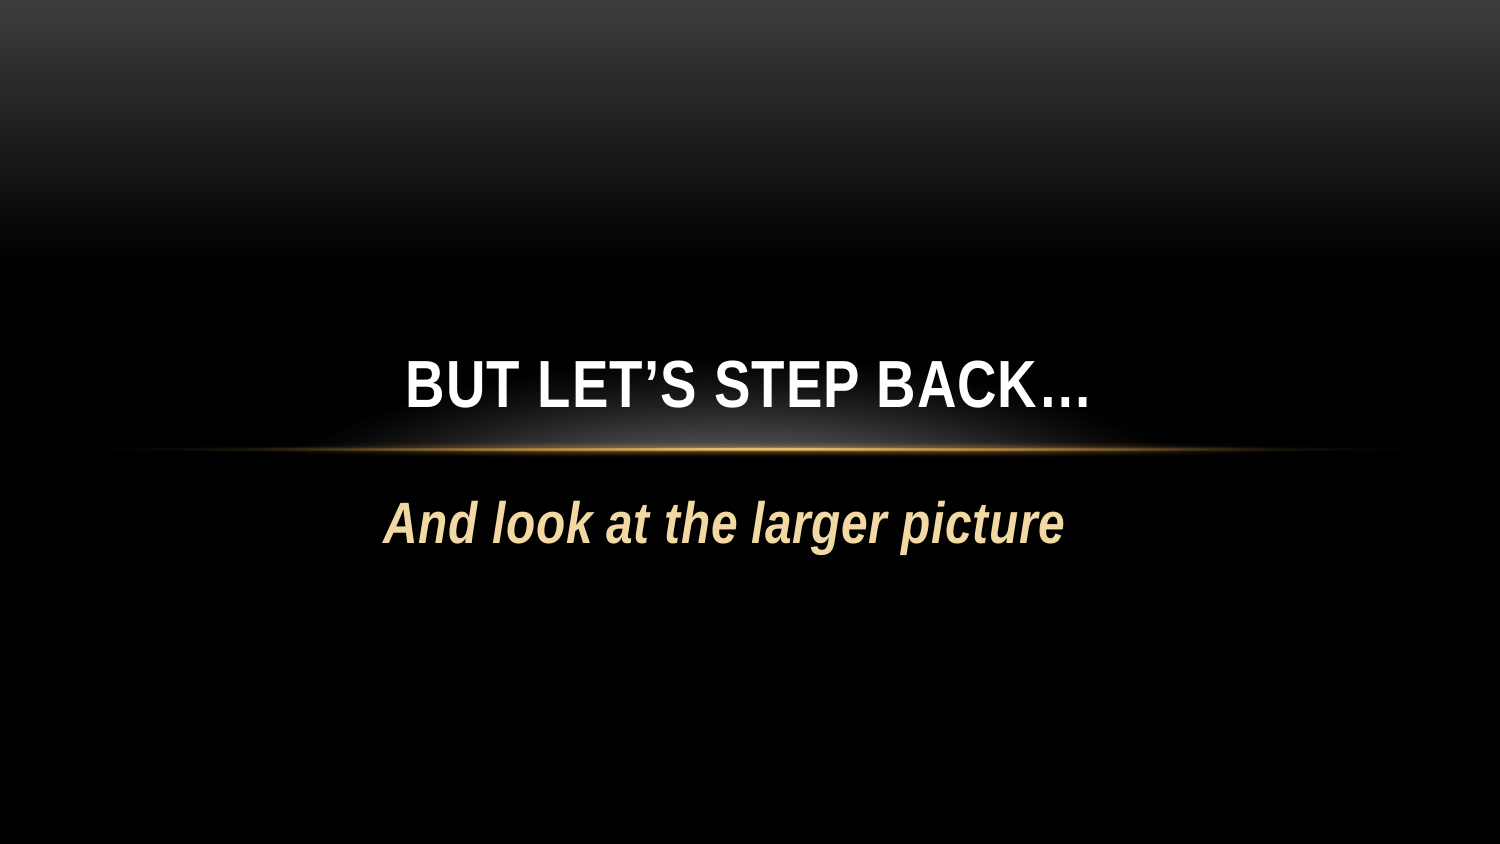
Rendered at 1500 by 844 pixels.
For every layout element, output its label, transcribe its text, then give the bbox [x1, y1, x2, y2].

subtitle And look at the larger picture [200, 478, 1250, 694]
picture [0, 0, 1500, 563]
title But let’s step back… [112, 247, 1388, 428]
